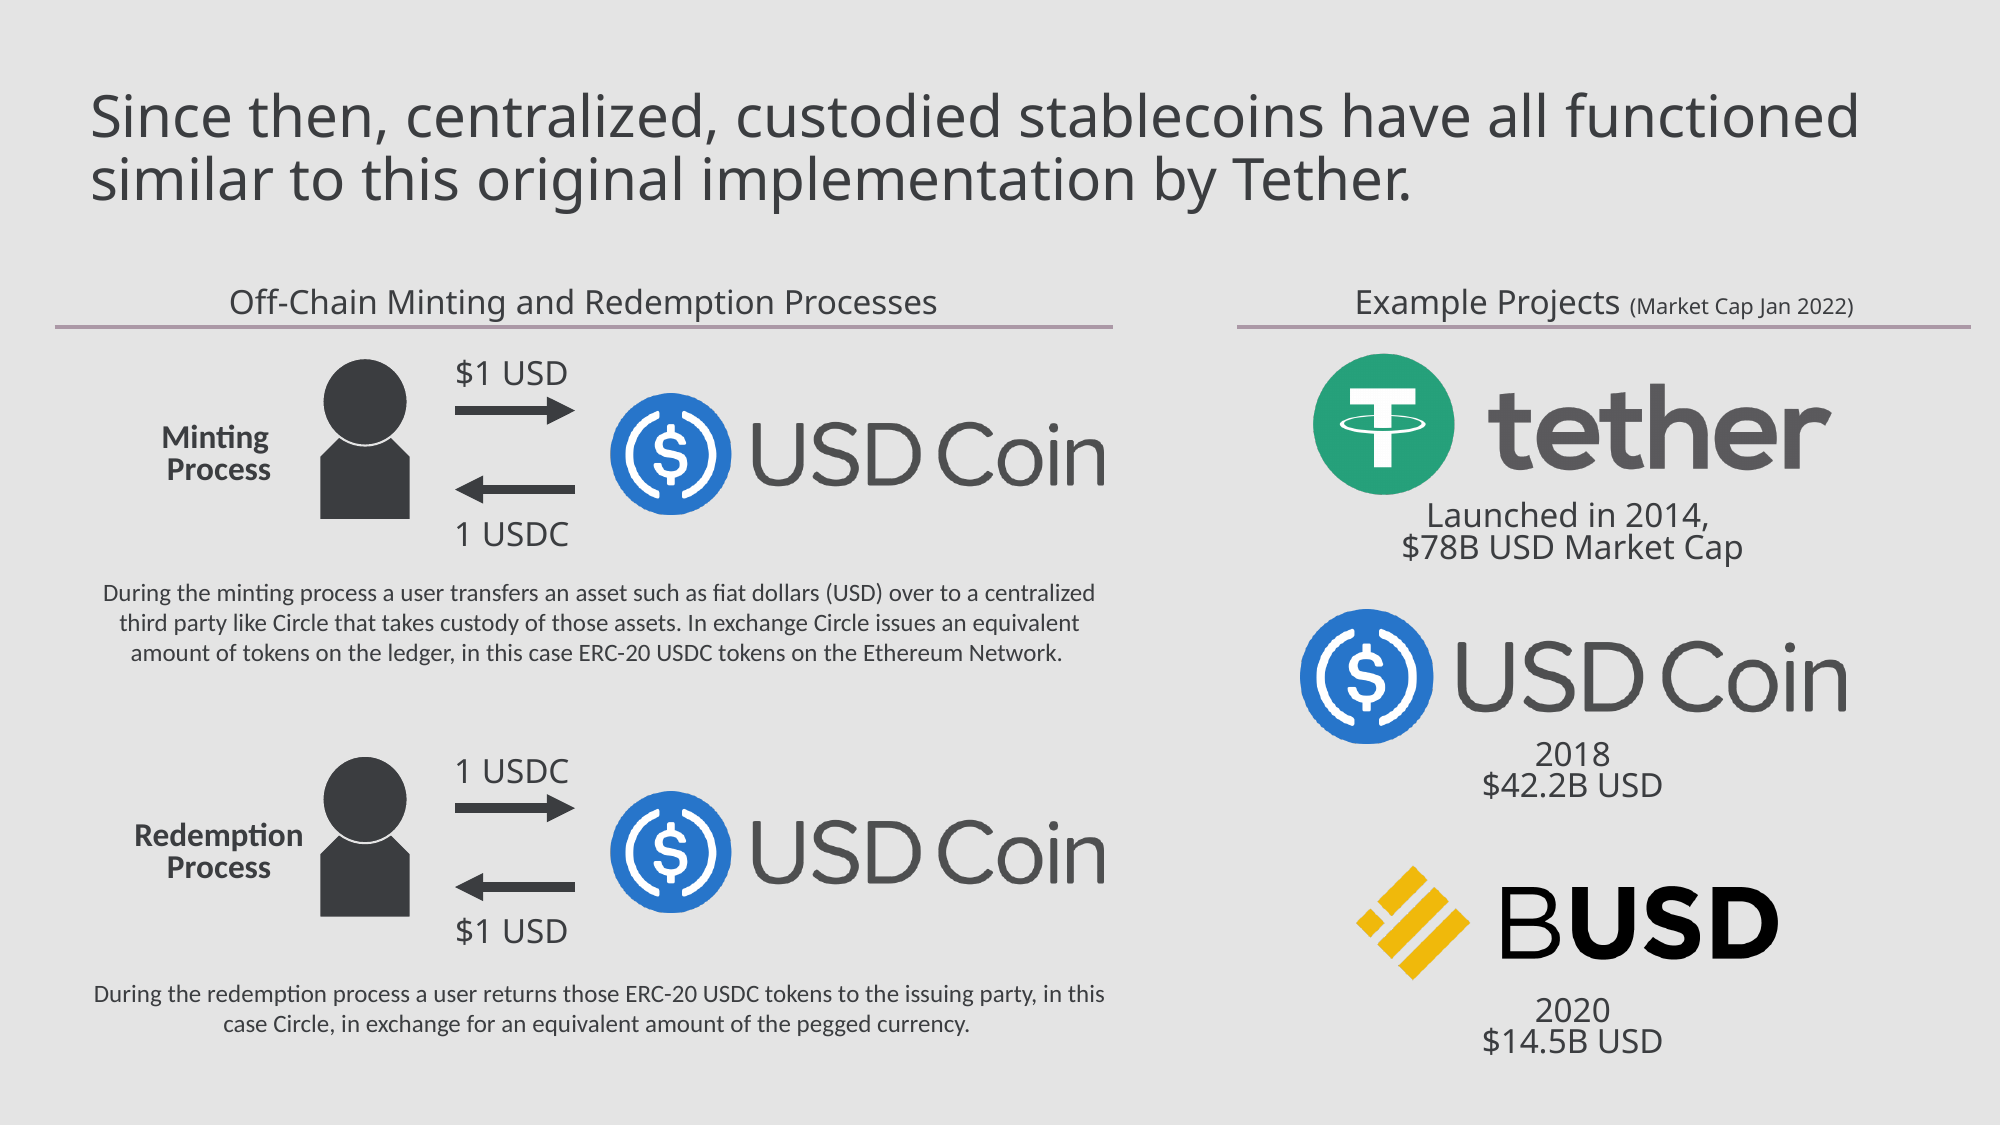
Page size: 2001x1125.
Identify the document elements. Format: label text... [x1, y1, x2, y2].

text_box Minting Process [95, 419, 344, 492]
text_box Redemption Process [95, 816, 344, 889]
text_box Launched in 2014, $78B USD Market Cap [1246, 498, 1900, 571]
text_box 1 USDC [429, 516, 595, 557]
text_box [321, 754, 409, 845]
picture [600, 783, 1114, 918]
picture [1288, 600, 1857, 750]
text_box [321, 357, 409, 447]
text_box [318, 834, 412, 919]
text_box [318, 437, 412, 522]
text_box $1 USD [429, 355, 595, 396]
text_box 1 USDC [429, 753, 595, 794]
title Since then, centralized, custodied stablecoins have all functioned similar to this original implementation by Tether. [75, 41, 1900, 259]
text_box 2018 $42.2B USD [1421, 750, 1725, 809]
text_box During the minting process a user transfers an asset such as fiat dollars (USD) over to a centralized third party like Circle that takes custody of those assets. In exchange Circle issues an equivalent amount of tokens on the ledger, in this case ERC-20 USDC tokens on the Ethereum Network. [63, 568, 1138, 674]
picture [1354, 811, 1831, 1031]
text_box Off-Chain Minting and Redemption Processes [54, 285, 1114, 326]
picture [600, 385, 1114, 521]
text_box Example Projects (Market Cap Jan 2022) [1237, 285, 1972, 326]
text_box $1 USD [429, 913, 595, 955]
picture [1308, 338, 1838, 507]
text_box During the redemption process a user returns those ERC-20 USDC tokens to the issuing party, in this case Circle, in exchange for an equivalent amount of the pegged currency. [63, 970, 1138, 1045]
text_box 2020 $14.5B USD [1421, 1031, 1725, 1065]
